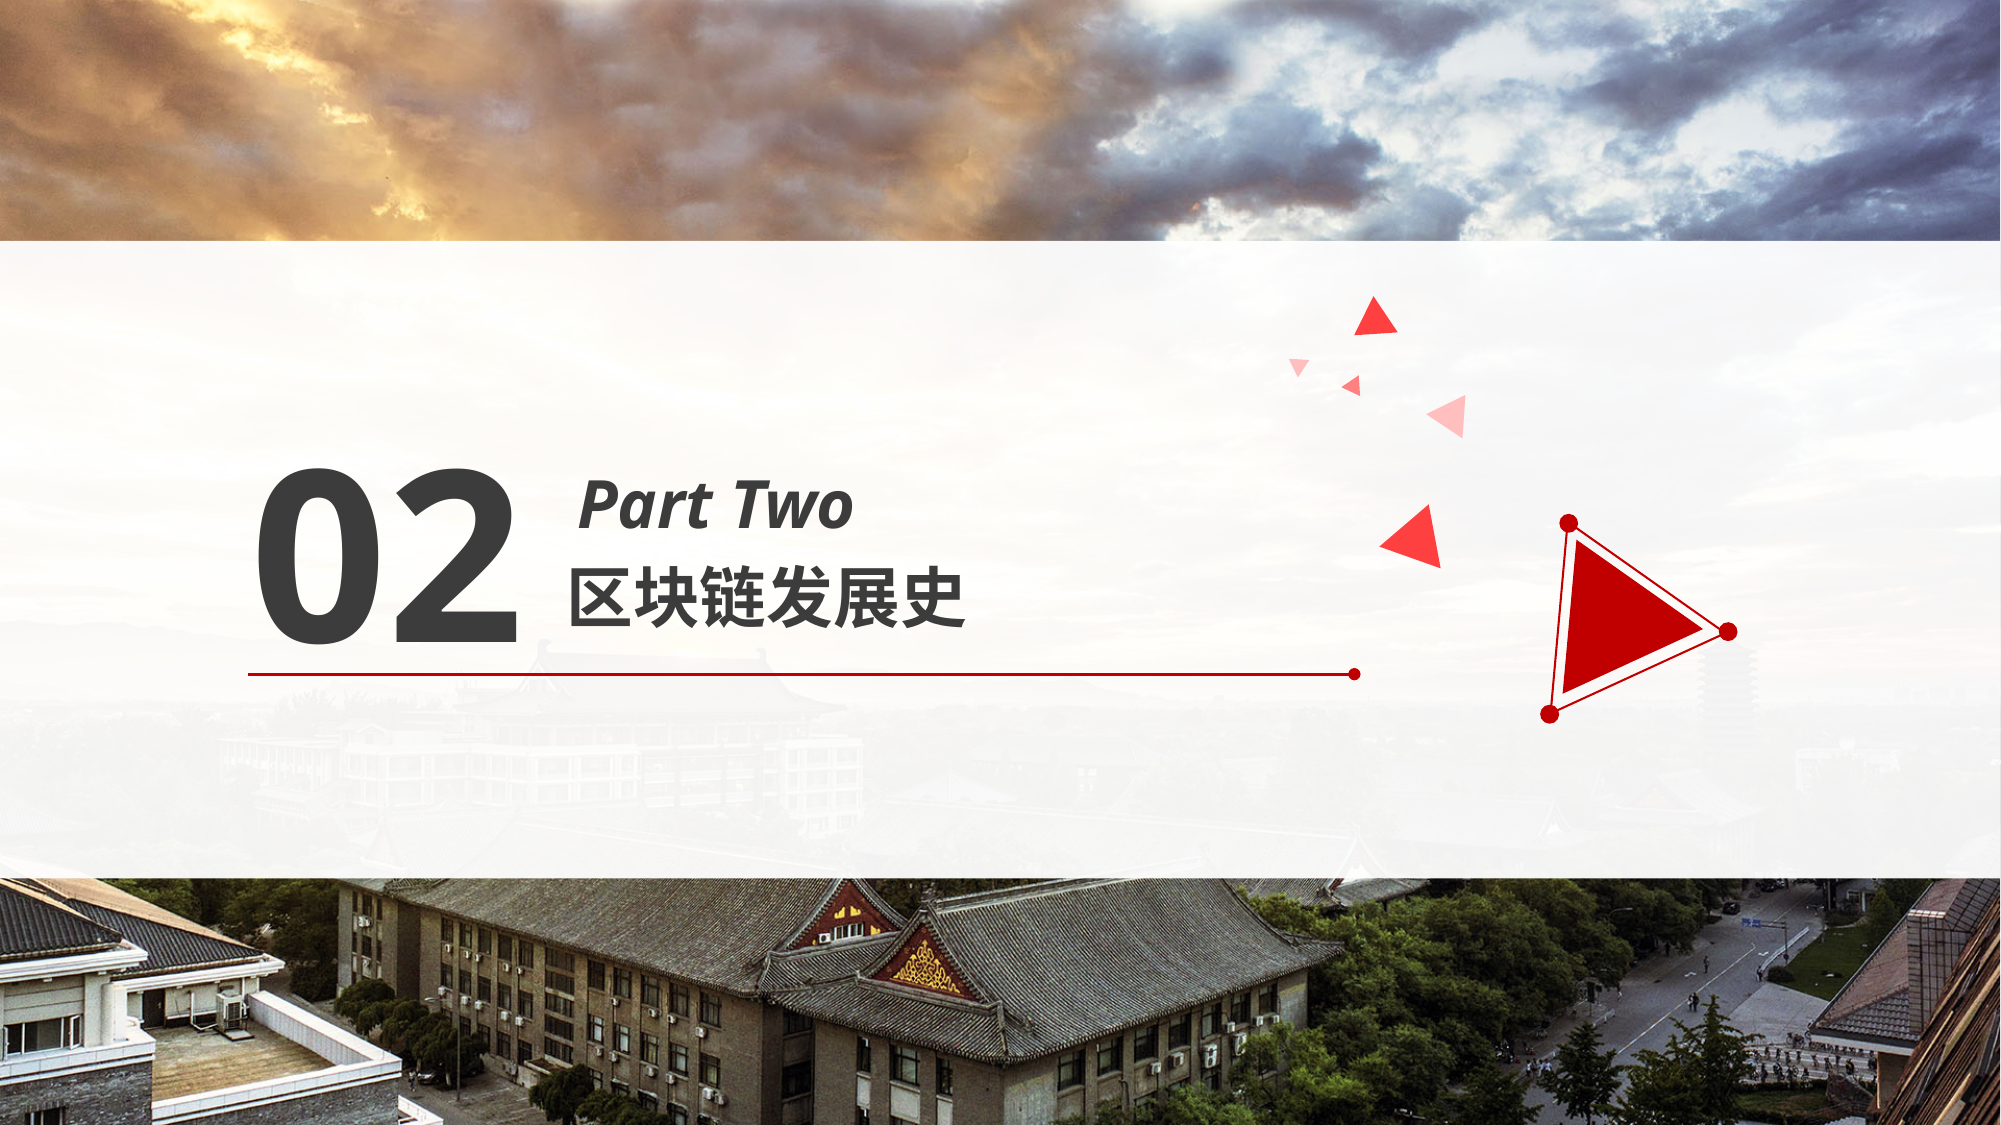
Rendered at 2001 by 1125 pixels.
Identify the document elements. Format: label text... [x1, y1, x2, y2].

text_box [1354, 296, 1398, 336]
text_box [1341, 375, 1361, 397]
text_box [1288, 358, 1310, 378]
text_box [1540, 704, 1560, 724]
text_box 区块链发展史 [551, 548, 1073, 644]
slide_number 5 [1412, 1042, 1863, 1103]
text_box [1379, 504, 1441, 569]
text_box [0, 240, 2000, 879]
text_box 02 [252, 417, 523, 673]
text_box [1426, 394, 1466, 439]
picture [0, 0, 2001, 1125]
text_box Part Two [562, 454, 871, 550]
text_box [1551, 528, 1719, 710]
text_box [1559, 513, 1579, 533]
text_box [1718, 622, 1738, 642]
